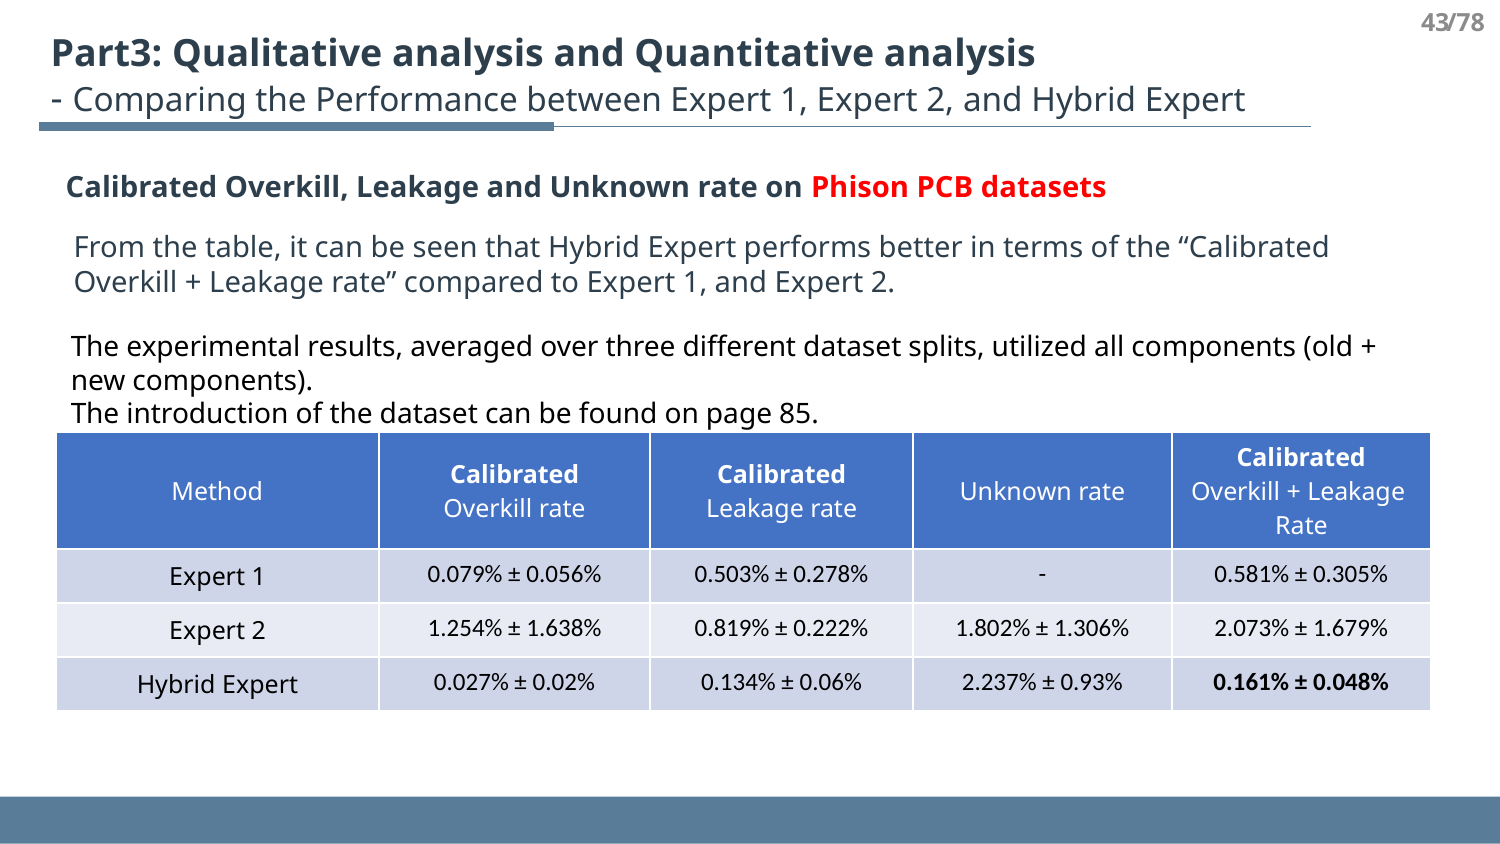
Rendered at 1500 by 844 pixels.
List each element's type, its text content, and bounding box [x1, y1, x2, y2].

table_cell 0.503% ± 0.278% [651, 550, 912, 602]
table_header Calibrated Overkill rate [380, 437, 649, 548]
table_header Unknown rate [914, 437, 1171, 548]
slide_number 43 [1162, 0, 1465, 48]
table_cell Expert 1 [57, 550, 378, 602]
table_cell 0.581% ± 0.305% [1173, 550, 1430, 602]
table_cell 1.802% ± 1.306% [914, 604, 1171, 656]
table_cell 0.161% ± 0.048% [1173, 658, 1430, 710]
text_box Calibrated Overkill, Leakage and Unknown rate on Phison PCB datasets [50, 161, 1164, 211]
text_box From the table, it can be seen that Hybrid Expert performs better in terms of the “Calibrated Overkill + Leakage rate” compared to Expert 1, and Expert 2. [58, 221, 1391, 306]
table_header Method [57, 437, 378, 548]
table_cell - [914, 550, 1171, 602]
footer /78 [1465, 1, 1500, 47]
table_cell 0.134% ± 0.06% [651, 658, 912, 710]
table_cell 1.254% ± 1.638% [380, 604, 649, 656]
table_cell 2.073% ± 1.679% [1173, 604, 1430, 656]
table_cell 2.237% ± 0.93% [914, 658, 1171, 710]
table_cell 0.079% ± 0.056% [380, 550, 649, 602]
text_box The experimental results, averaged over three different dataset splits, utilized all components (old + new components). The introduction of the dataset can be found on page 85. [56, 321, 1426, 437]
table_cell 0.819% ± 0.222% [651, 604, 912, 656]
text_box Part3: Qualitative analysis and Quantitative analysis - Comparing the Performance between Expert 1, Expert 2, and Hybrid Expert [35, 21, 1485, 127]
table_header Calibrated Overkill + Leakage Rate [1173, 433, 1430, 548]
table_header Calibrated Leakage rate [651, 437, 912, 548]
table_cell Expert 2 [57, 604, 378, 656]
table_cell Hybrid Expert [57, 658, 378, 710]
table_cell 0.027% ± 0.02% [380, 658, 649, 710]
